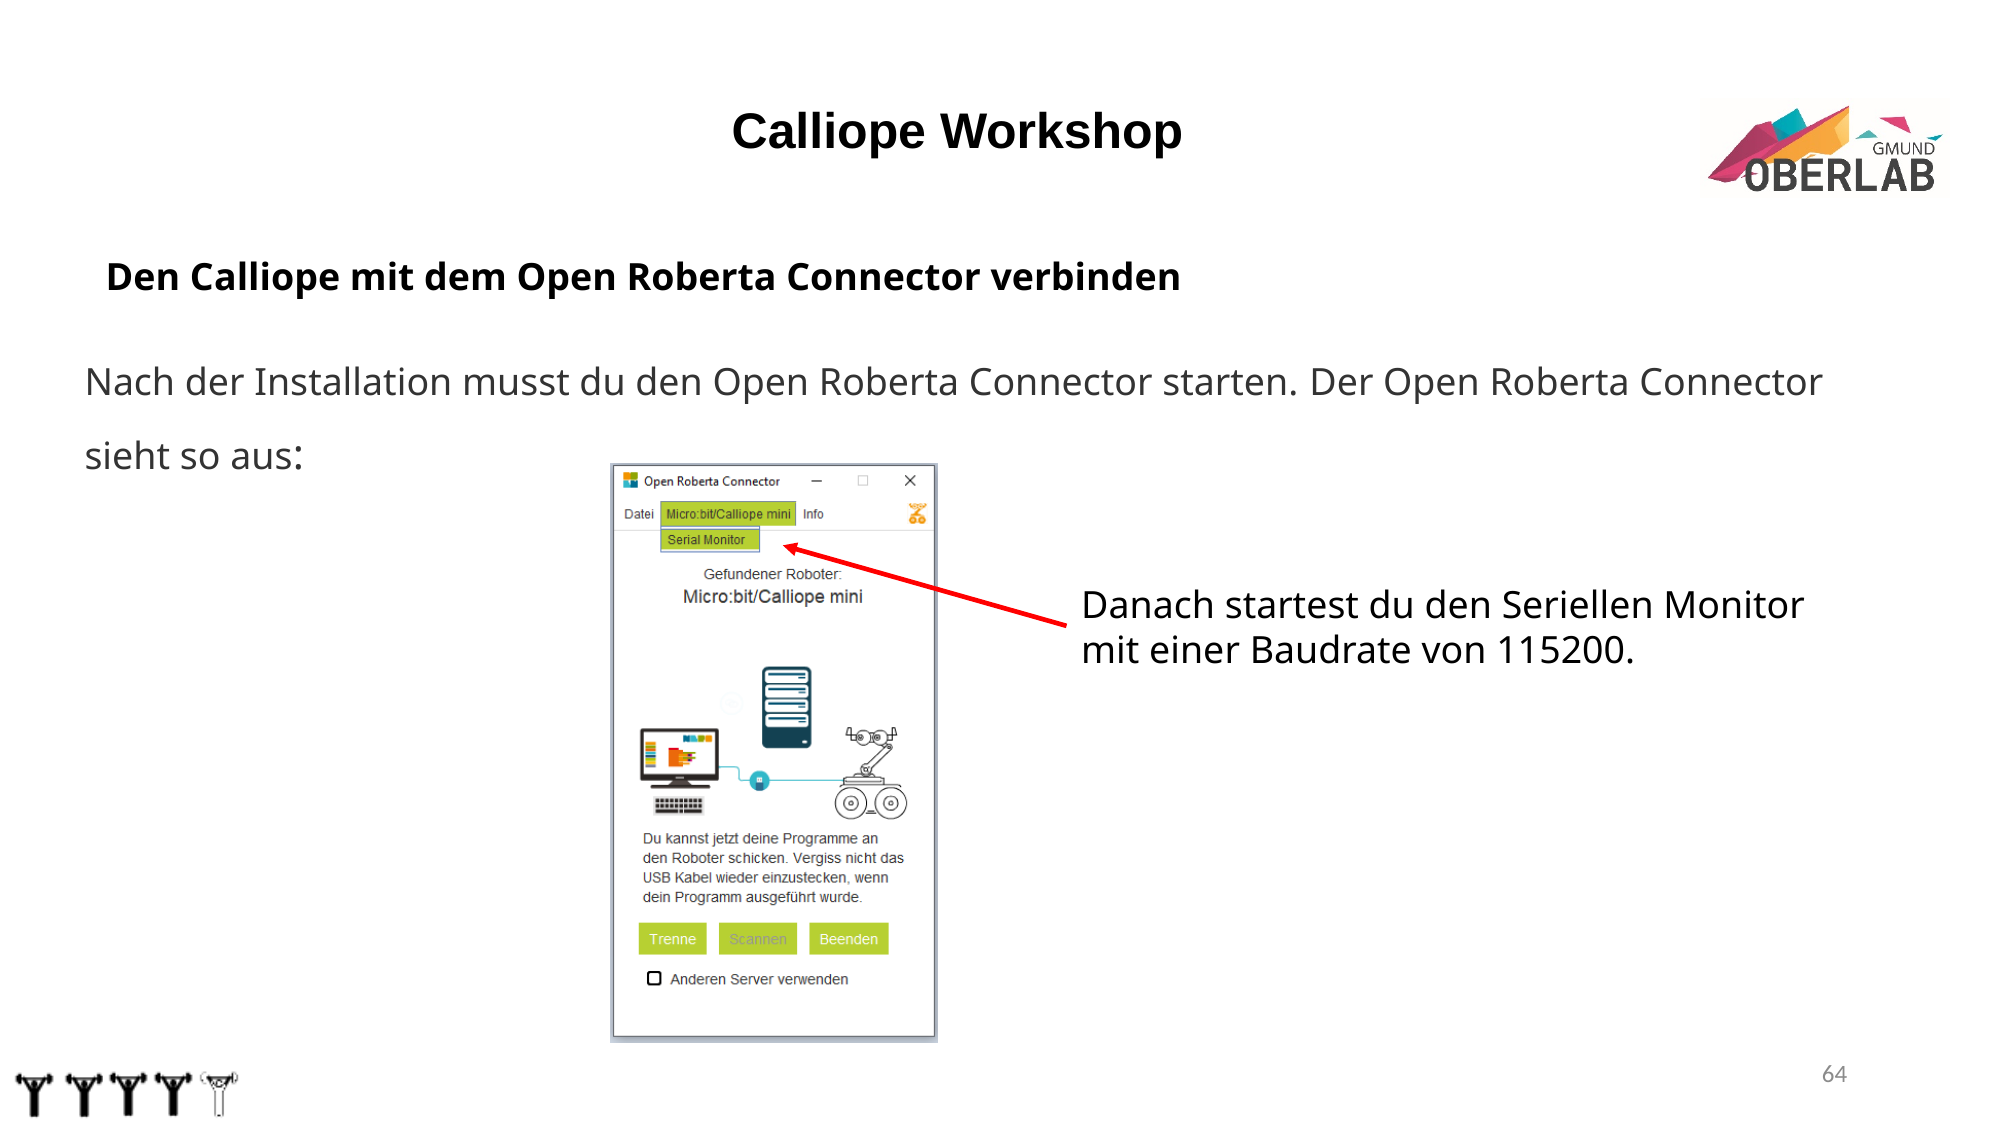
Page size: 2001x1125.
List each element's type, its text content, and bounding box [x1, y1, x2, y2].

text_box Den Calliope mit dem Open Roberta Connector verbinden [90, 245, 1198, 305]
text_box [9, 1064, 243, 1125]
text_box Danach startest du den Seriellen Monitor mit einer Baudrate von 115200. [1066, 573, 1821, 679]
slide_number 64 [1412, 1042, 1863, 1103]
picture [610, 463, 938, 1043]
subtitle Calliope Workshop [214, 98, 1715, 231]
picture [1700, 98, 1950, 198]
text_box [782, 545, 1086, 627]
text_box Nach der Installation musst du den Open Roberta Connector starten. Der Open Roberta Connector sieht so aus: [84, 325, 1824, 541]
